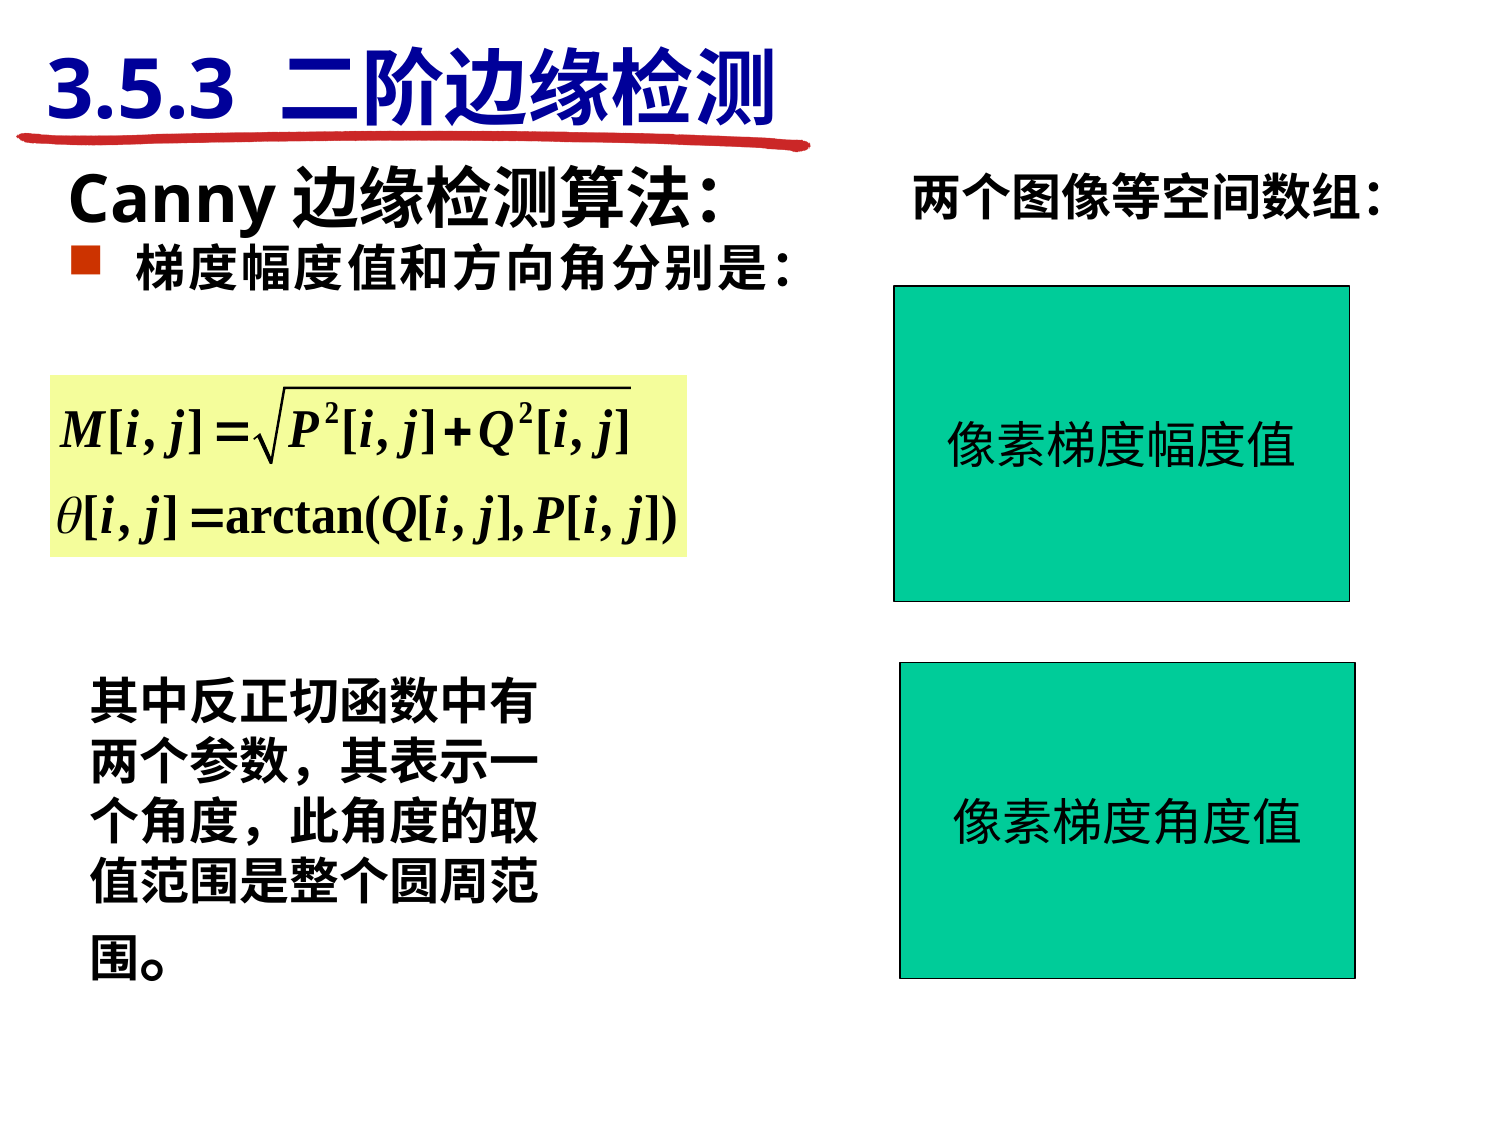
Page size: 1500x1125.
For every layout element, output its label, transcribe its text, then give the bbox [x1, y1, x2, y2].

text_box 像素梯度角度值 [899, 662, 1356, 979]
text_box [49, 374, 688, 558]
text_box Canny边缘检测算法： 梯度幅度值和方向角分别是： [53, 167, 786, 544]
picture [13, 125, 820, 159]
text_box 其中反正切函数中有两个参数，其表示一个角度，此角度的取值范围是整个圆周范围。 [74, 662, 600, 998]
text_box 两个图像等空间数组： [896, 158, 1427, 233]
text_box 3.5.3 二阶边缘检测 [31, 27, 847, 143]
text_box 像素梯度幅度值 [894, 285, 1350, 602]
